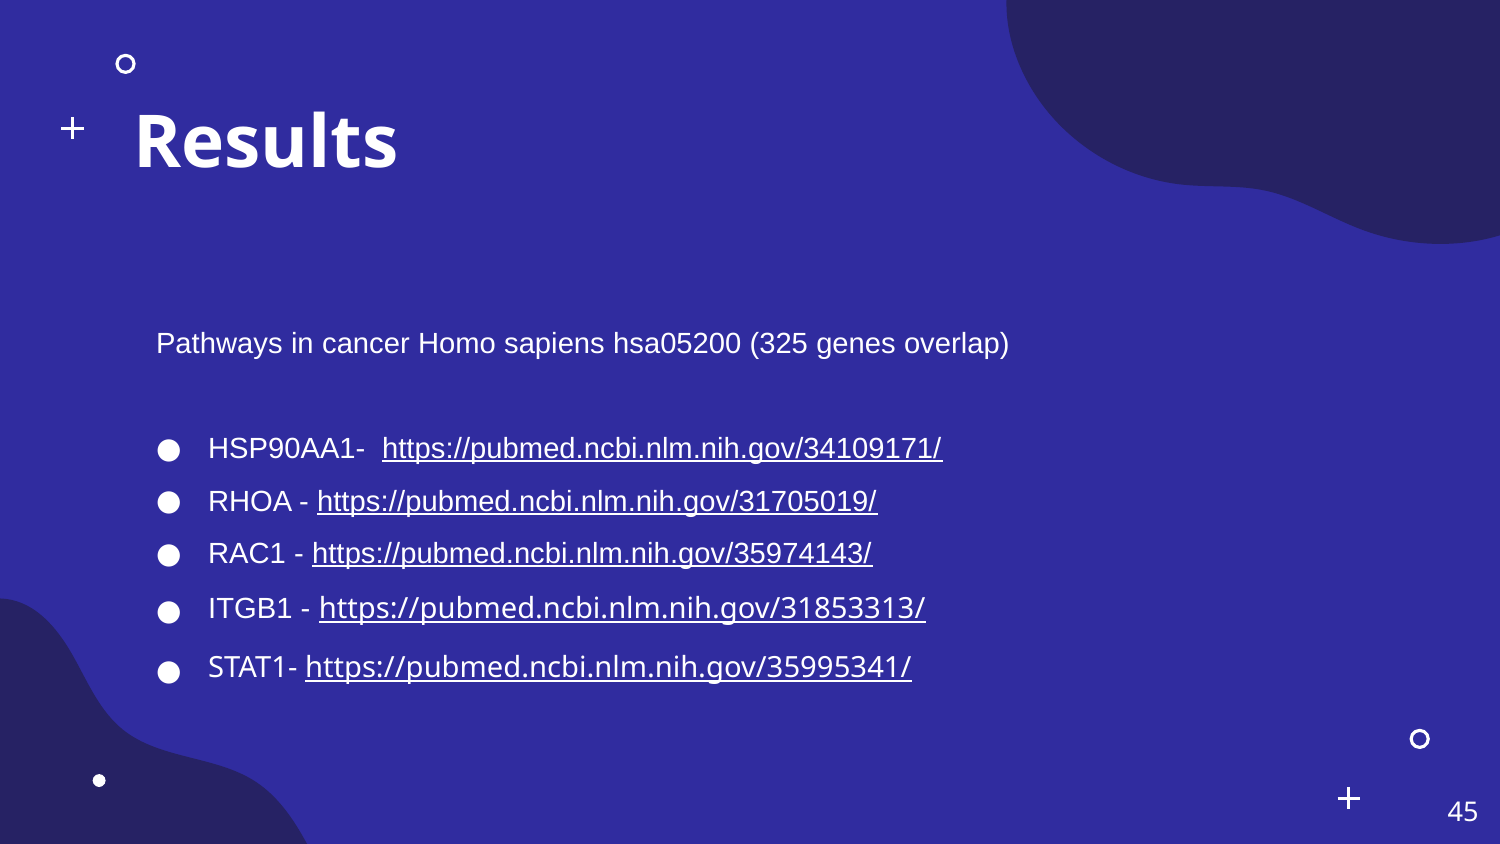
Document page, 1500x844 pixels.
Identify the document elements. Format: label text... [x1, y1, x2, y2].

slide_number 45 [1403, 779, 1494, 844]
text_box Pathways in cancer Homo sapiens hsa05200 (325 genes overlap) HSP90AA1- https://pubmed.ncbi.nlm.nih.gov/34109171/ RHOA - https://pubmed.ncbi.nlm.nih.gov/31705019/ RAC1 - https://pubmed.ncbi.nlm.nih.gov/35974143/ ITGB1 - https://pubmed.ncbi.nlm.nih.gov/31853313/ STAT1- https://pubmed.ncbi.nlm.nih.gov/35995341/ [118, 292, 1078, 756]
title Results [118, 79, 1382, 174]
